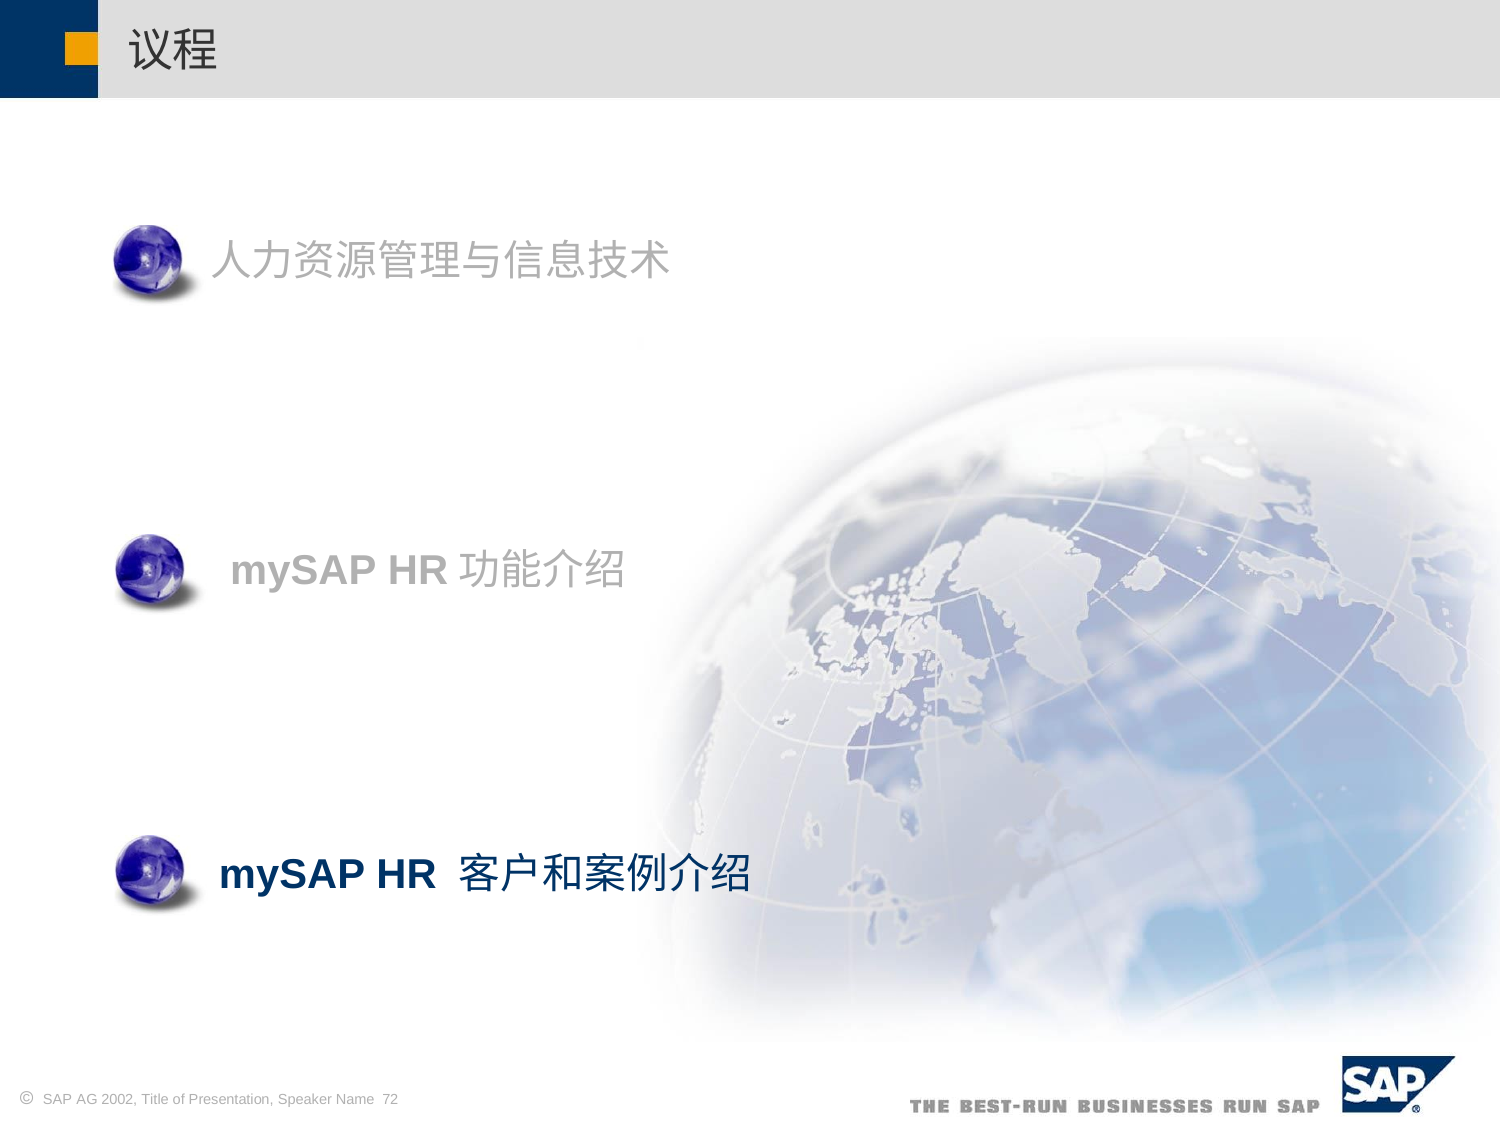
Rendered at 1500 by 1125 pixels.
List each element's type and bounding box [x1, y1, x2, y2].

text_box [0, 0, 1500, 1125]
